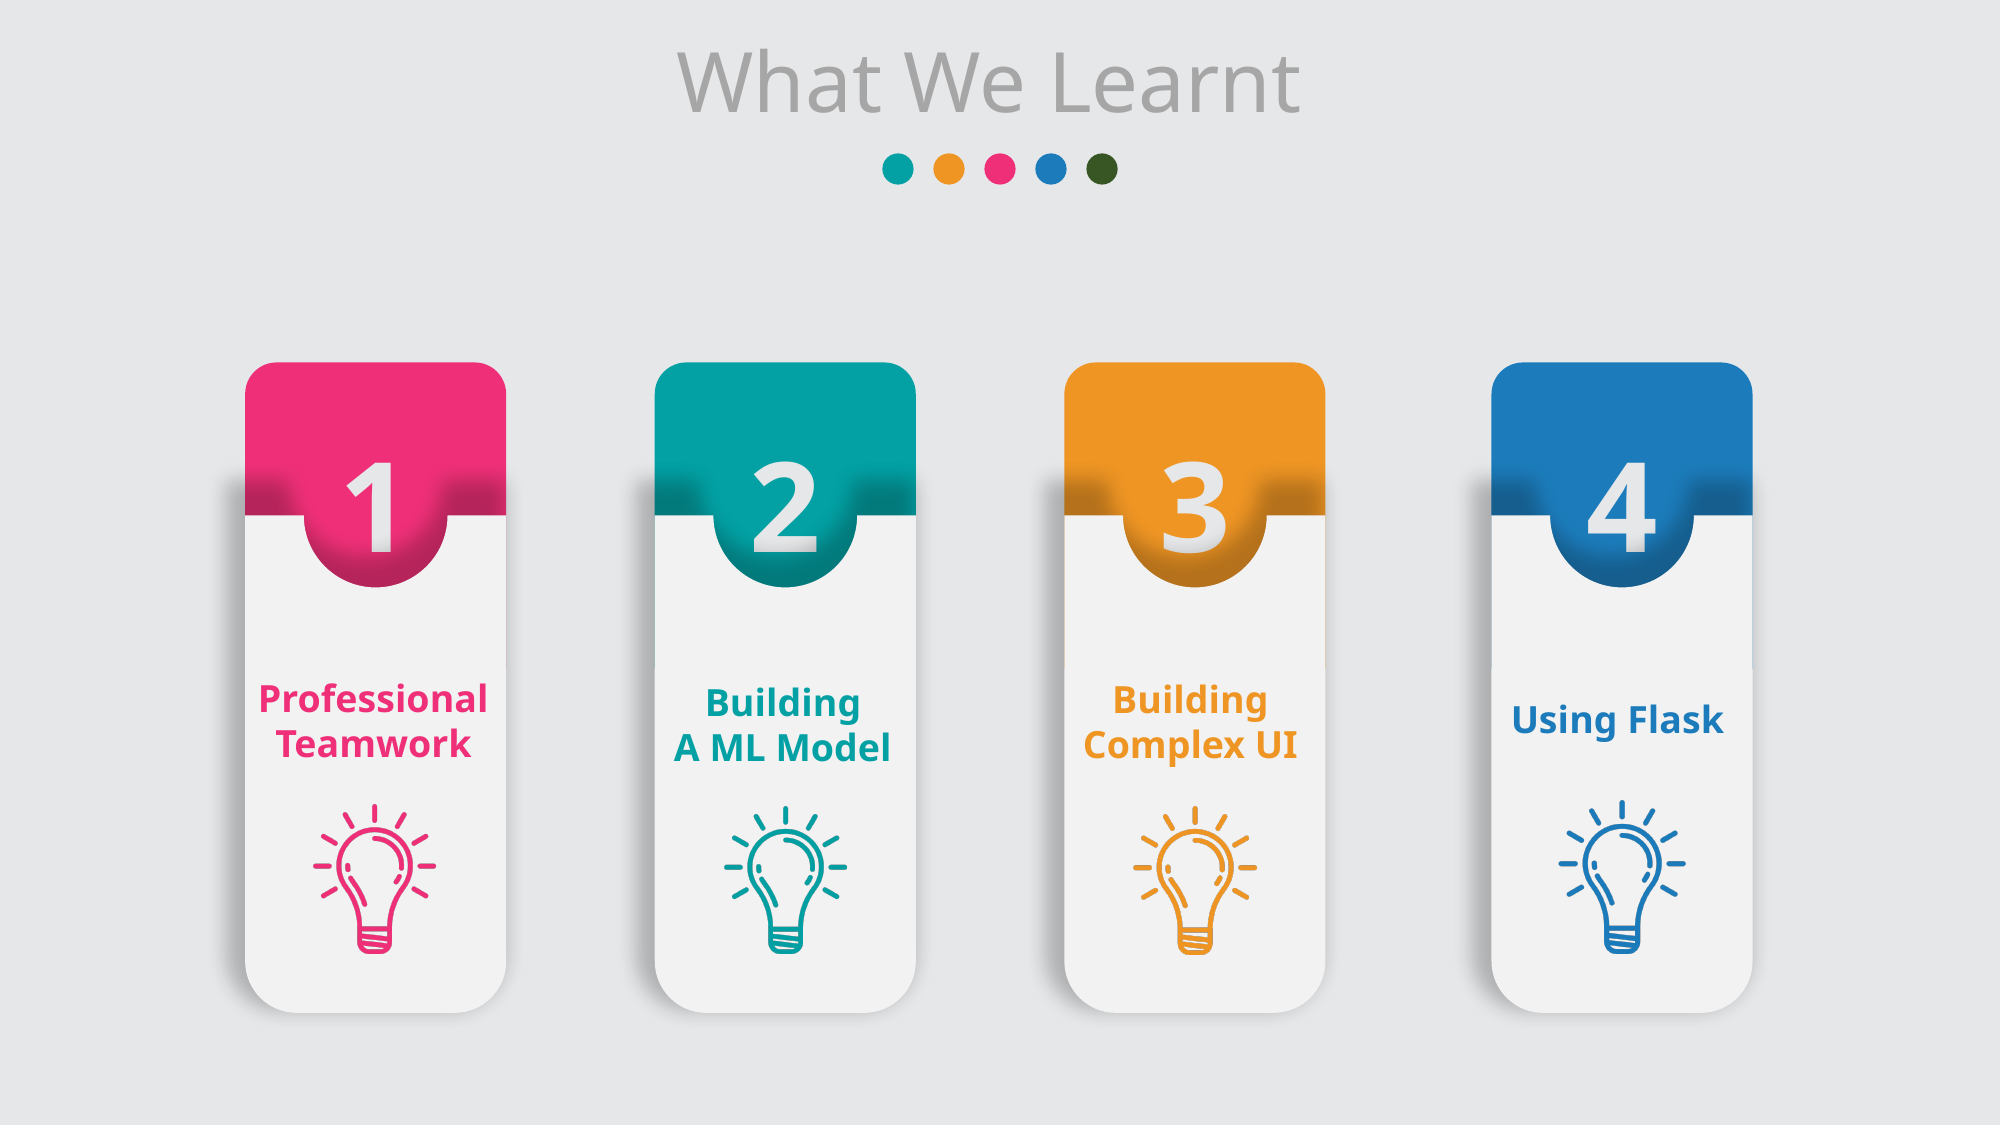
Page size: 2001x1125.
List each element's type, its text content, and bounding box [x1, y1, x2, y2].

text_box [1473, 358, 1771, 669]
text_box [637, 358, 934, 669]
text_box [1490, 669, 1754, 1014]
text_box [653, 669, 917, 1014]
text_box Using Flask [1487, 688, 1749, 749]
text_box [1046, 358, 1343, 669]
picture [1545, 800, 1699, 954]
text_box Building A ML Model [652, 671, 914, 777]
text_box Building Complex UI [1059, 669, 1321, 774]
picture [711, 806, 860, 954]
picture [300, 804, 449, 954]
text_box [1063, 669, 1327, 1014]
text_box What We Learnt [402, 21, 1597, 137]
text_box Professional Teamwork [242, 669, 504, 772]
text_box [227, 358, 524, 669]
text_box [882, 153, 1118, 185]
text_box [244, 669, 508, 1014]
picture [1120, 806, 1270, 955]
